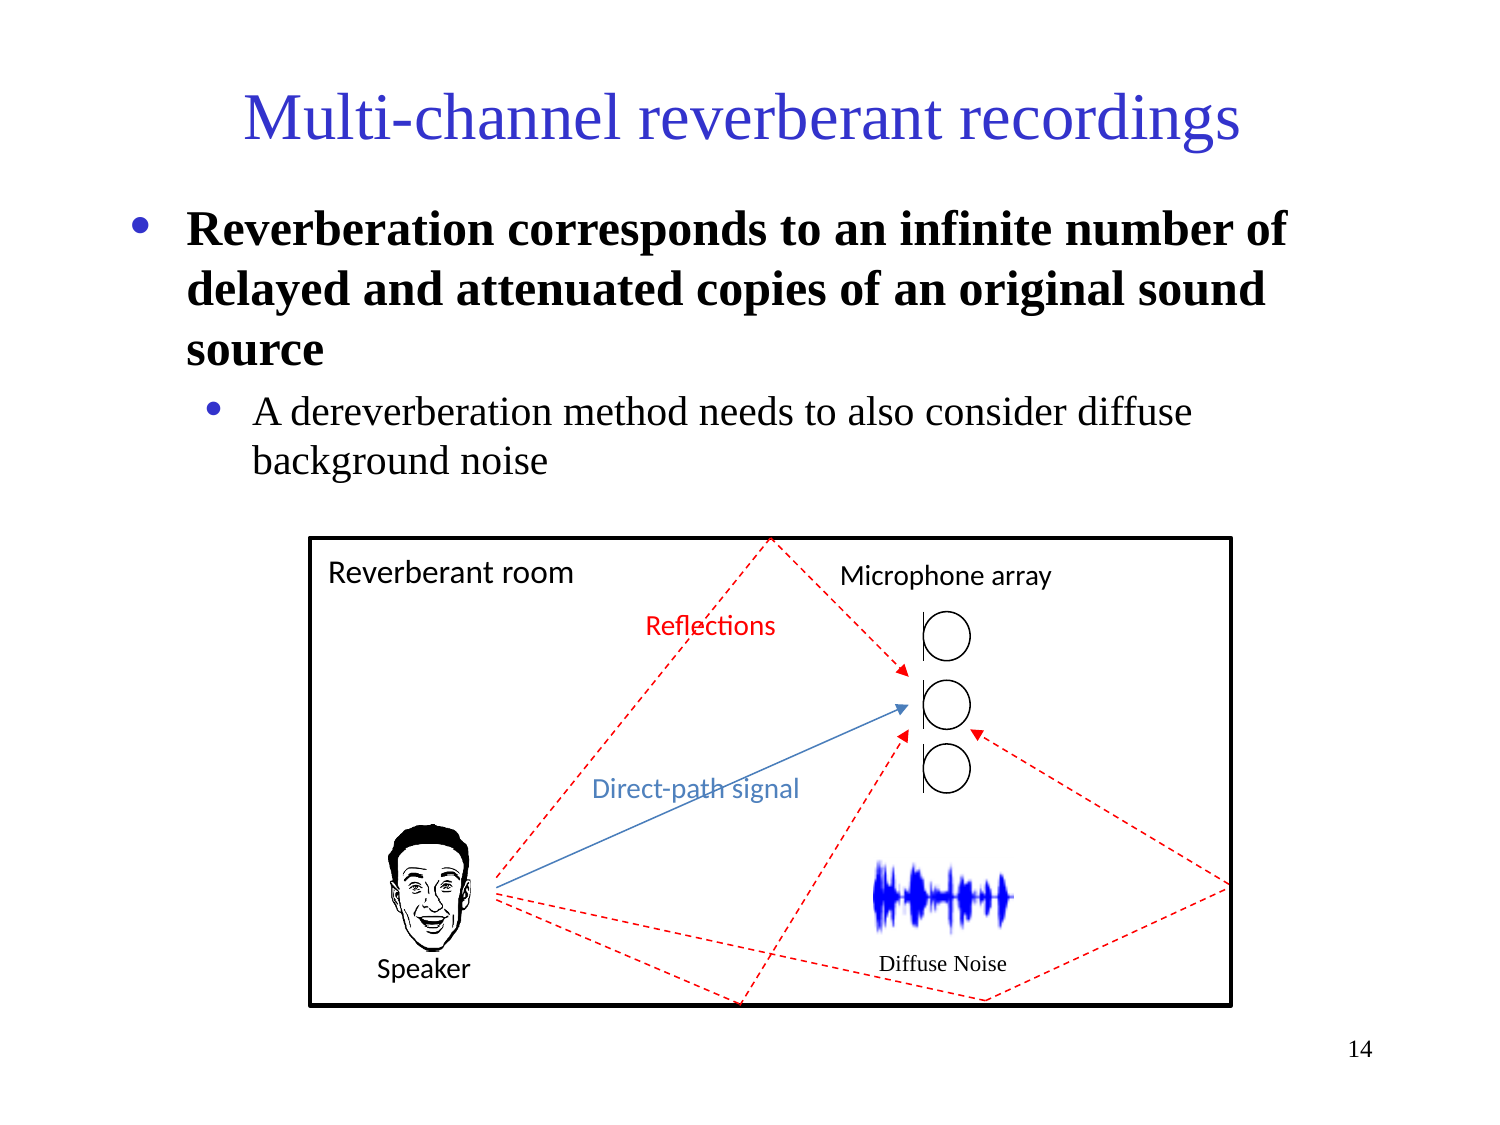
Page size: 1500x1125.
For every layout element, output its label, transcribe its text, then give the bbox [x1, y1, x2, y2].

list Reverberation corresponds to an infinite number of delayed and attenuated copies of an original sound source A dereverberation method needs to also consider diffuse background noise [115, 187, 1385, 472]
slide_number 14 [1074, 1024, 1388, 1101]
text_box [309, 537, 1232, 1006]
title Multi-channel reverberant recordings [87, 62, 1400, 163]
